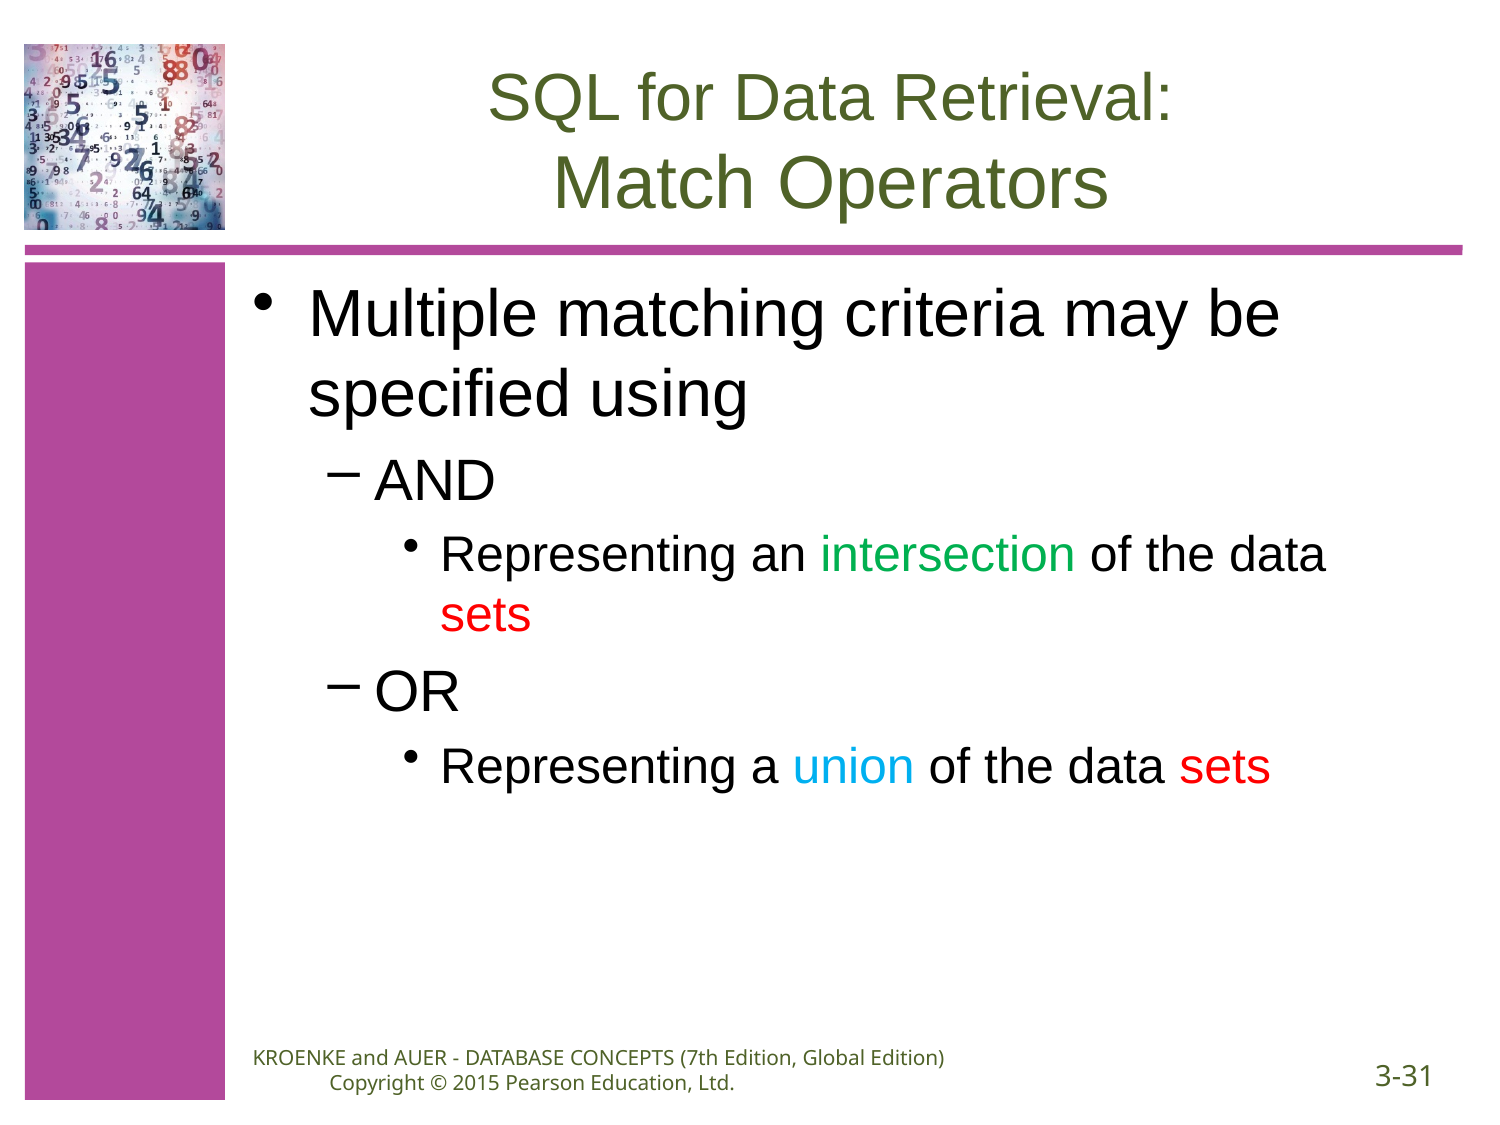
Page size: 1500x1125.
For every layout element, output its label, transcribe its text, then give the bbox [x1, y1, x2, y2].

slide_number 3-31 [1287, 1049, 1451, 1103]
picture [24, 44, 225, 230]
title SQL for Data Retrieval: Match Operators [237, 44, 1426, 233]
list Multiple matching criteria may be specified using AND Representing an intersection of the data sets OR Representing a union of the data sets [237, 262, 1426, 1026]
footer KROENKE and AUER - DATABASE CONCEPTS (7th Edition, Global Edition) Copyright © 2015 Pearson Education, Ltd. [237, 1037, 1088, 1104]
